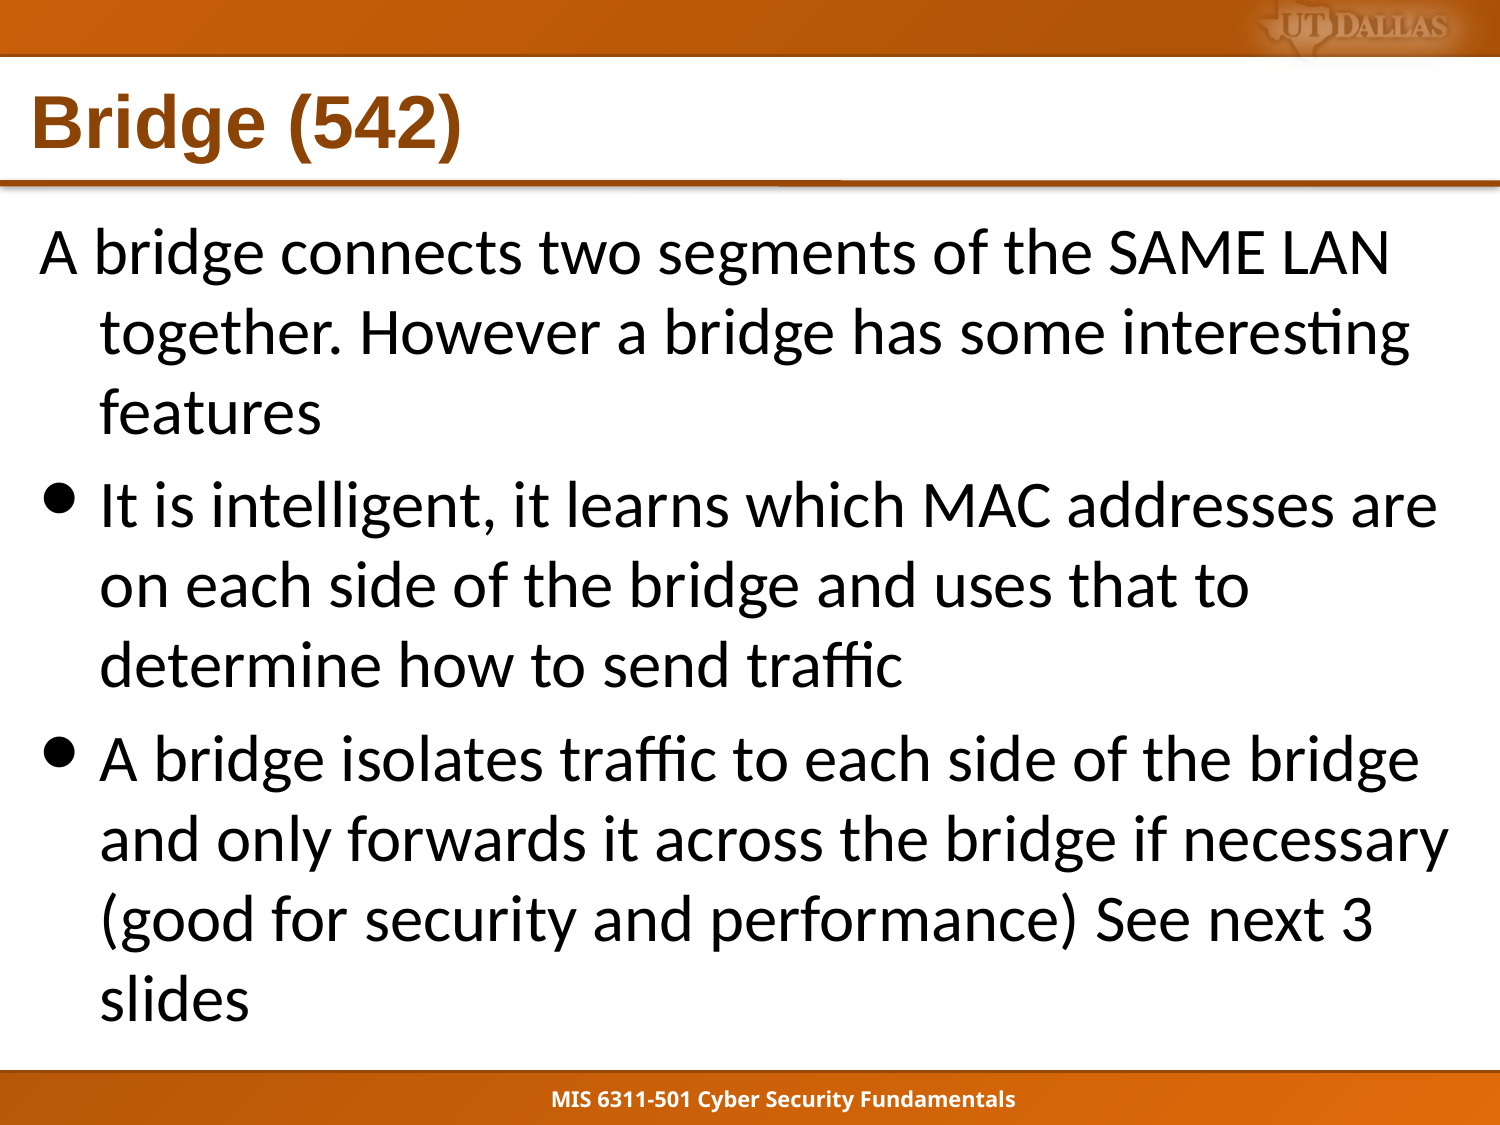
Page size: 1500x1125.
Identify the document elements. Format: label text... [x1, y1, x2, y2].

title Bridge (542) [0, 62, 1500, 176]
picture [1218, 0, 1500, 62]
list A bridge connects two segments of the SAME LAN together. However a bridge has some interesting features It is intelligent, it learns which MAC addresses are on each side of the bridge and uses that to determine how to send traffic A bridge isolates traffic to each side of the bridge and only forwards it across the bridge if necessary (good for security and performance) See next 3 slides [24, 199, 1500, 1077]
